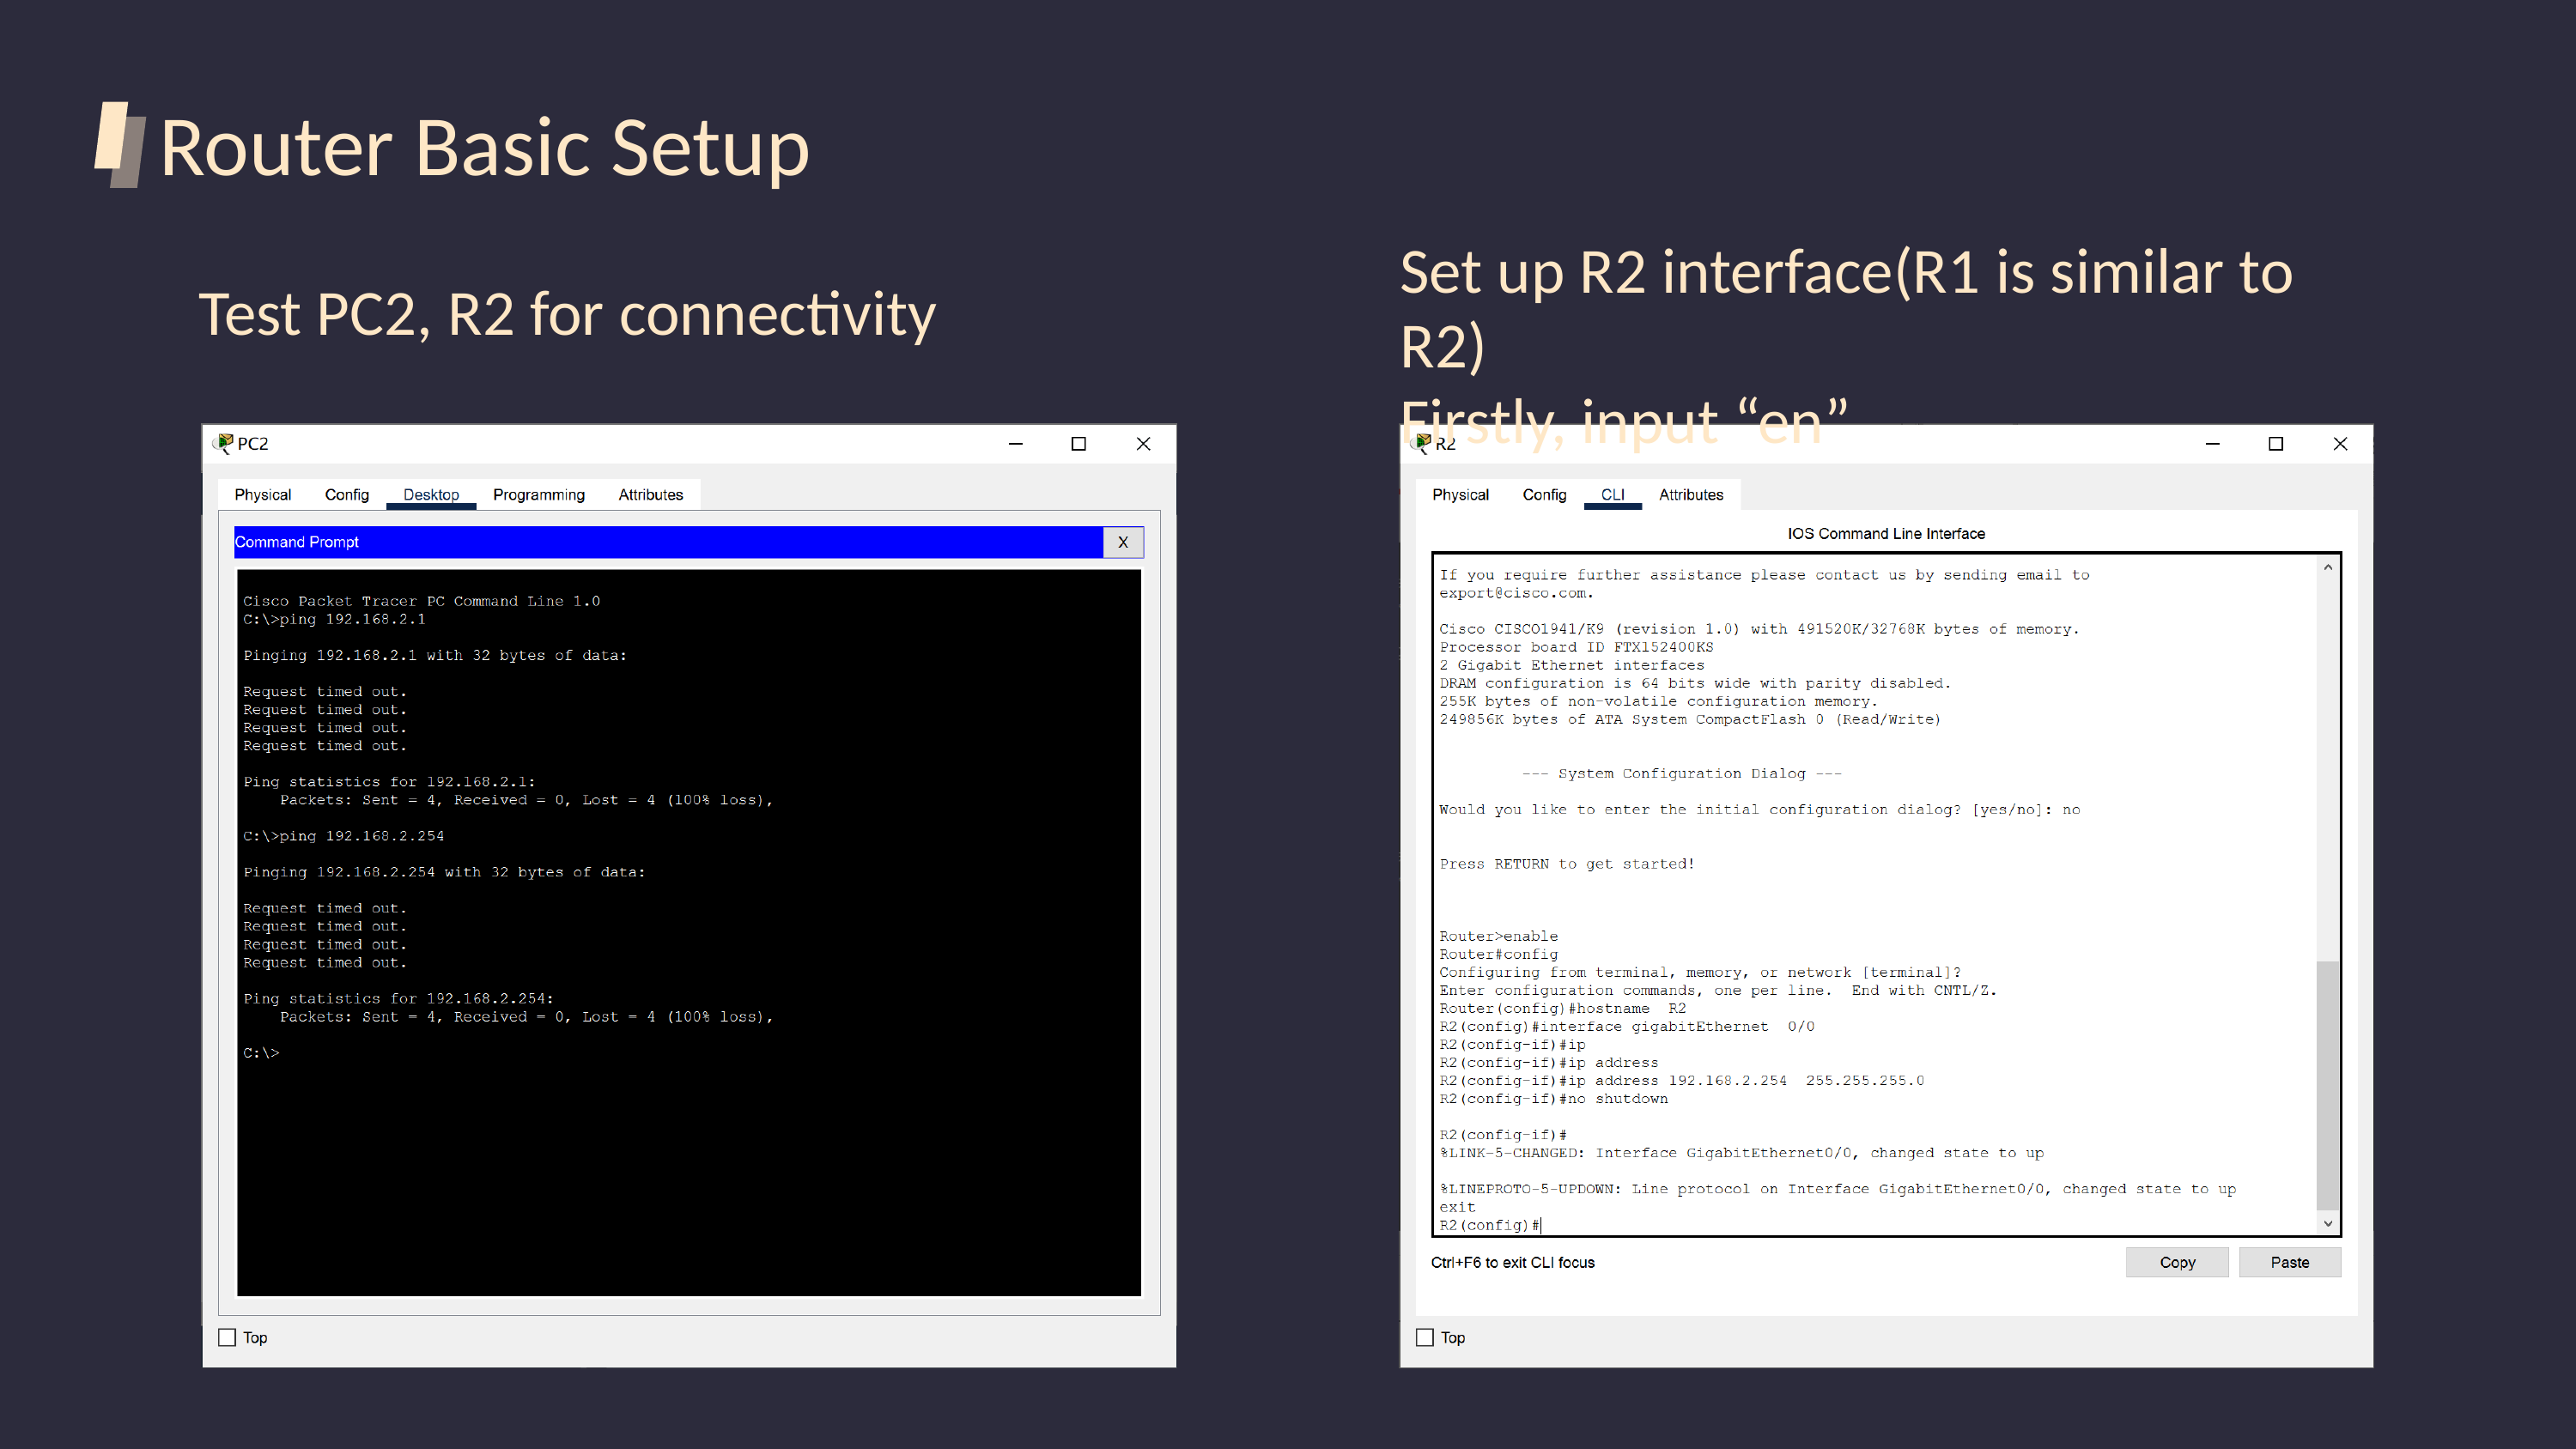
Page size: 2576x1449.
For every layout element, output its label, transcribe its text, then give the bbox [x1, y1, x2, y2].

text_box Router Basic Setup [159, 80, 1084, 193]
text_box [94, 101, 147, 188]
text_box Set up R2 interface(R1 is similar to R2) Firstly, input “en” [1400, 230, 2394, 457]
text_box Test PC2, R2 for connectivity [198, 272, 999, 349]
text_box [201, 423, 2375, 1368]
